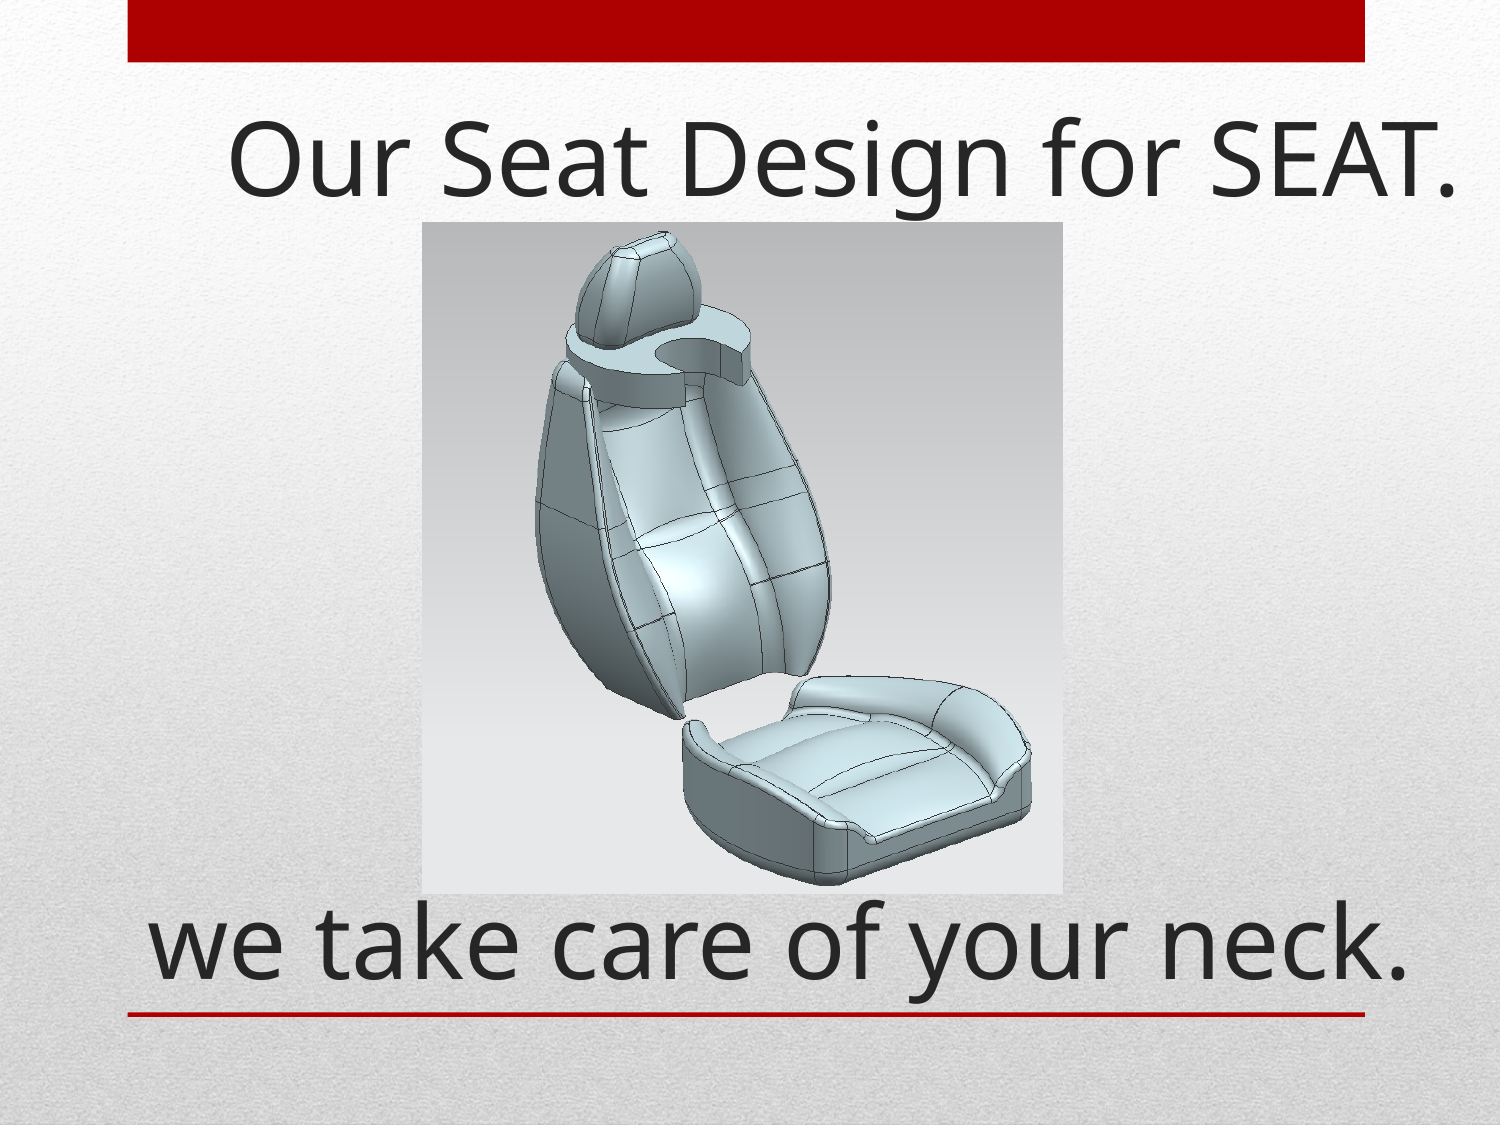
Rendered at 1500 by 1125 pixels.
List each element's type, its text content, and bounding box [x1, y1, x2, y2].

title Our Seat Design for SEAT. [21, 72, 1500, 225]
picture [421, 221, 1064, 895]
text_box we take care of your neck. [105, 855, 1438, 1008]
